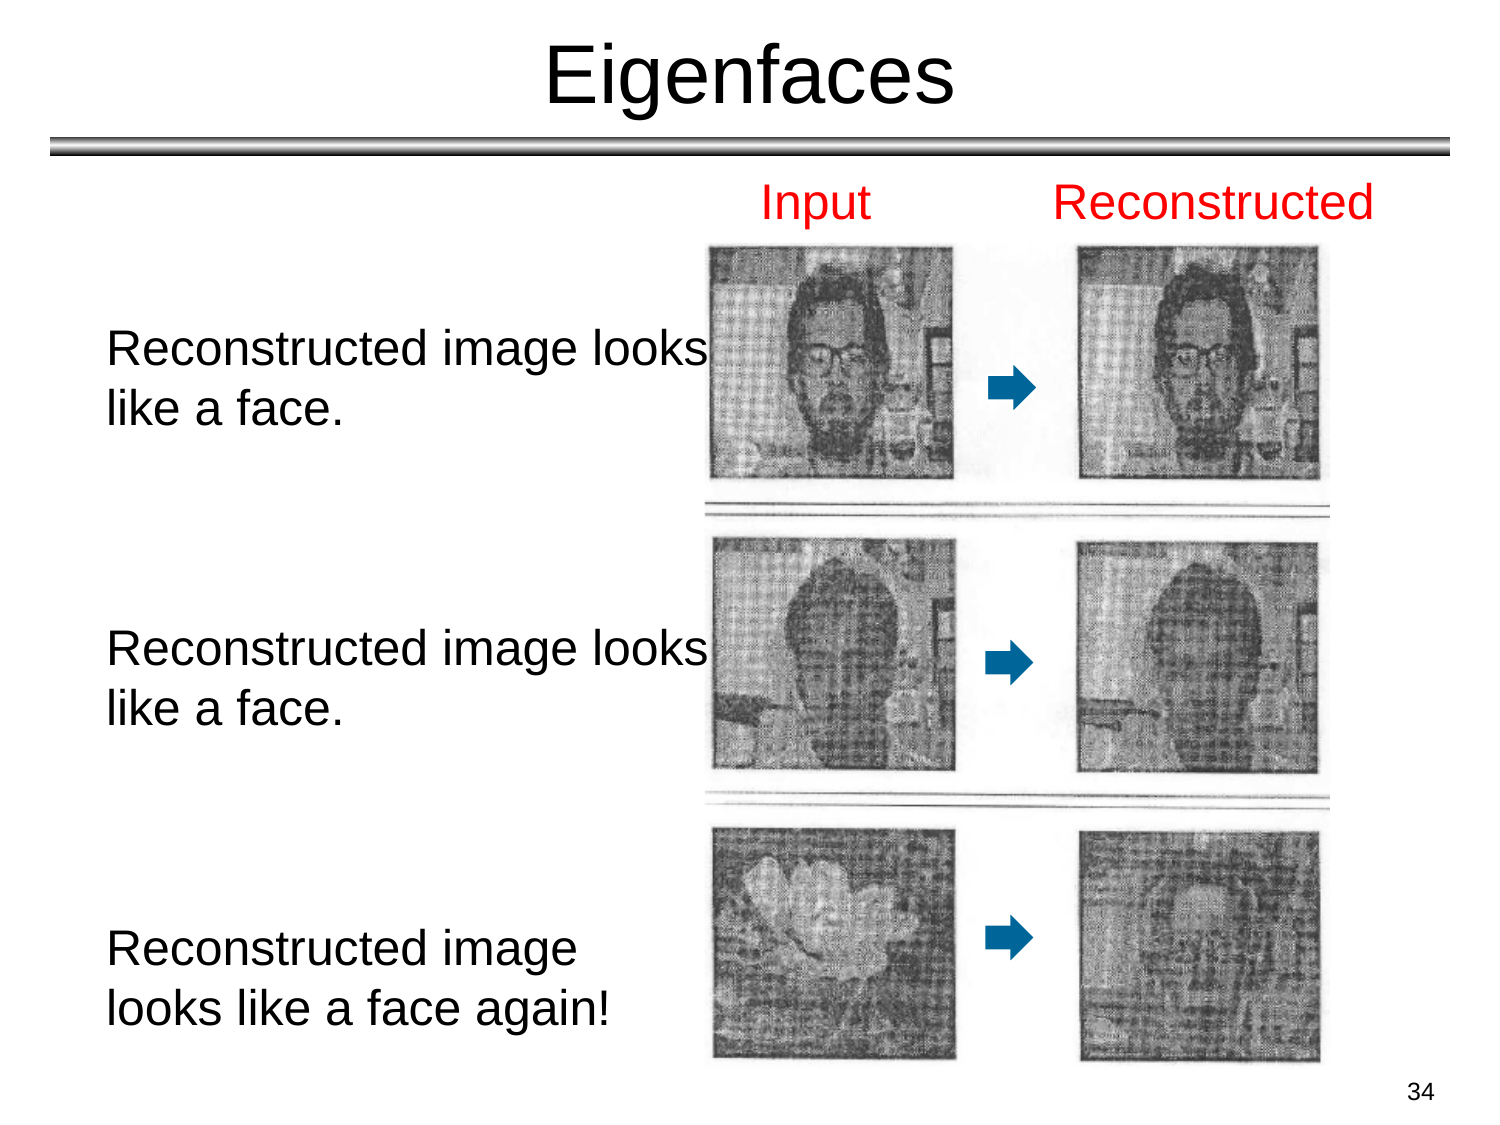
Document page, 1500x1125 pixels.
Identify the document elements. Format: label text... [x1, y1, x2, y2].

title Eigenfaces [51, 12, 1449, 128]
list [699, 237, 1330, 1069]
text_box Input Reconstructed [689, 162, 1391, 237]
text_box Reconstructed image looks like a face. Reconstructed image looks like a face. Reconstructed image looks like a face again! [91, 307, 694, 1043]
slide_number 34 [1175, 1037, 1450, 1113]
